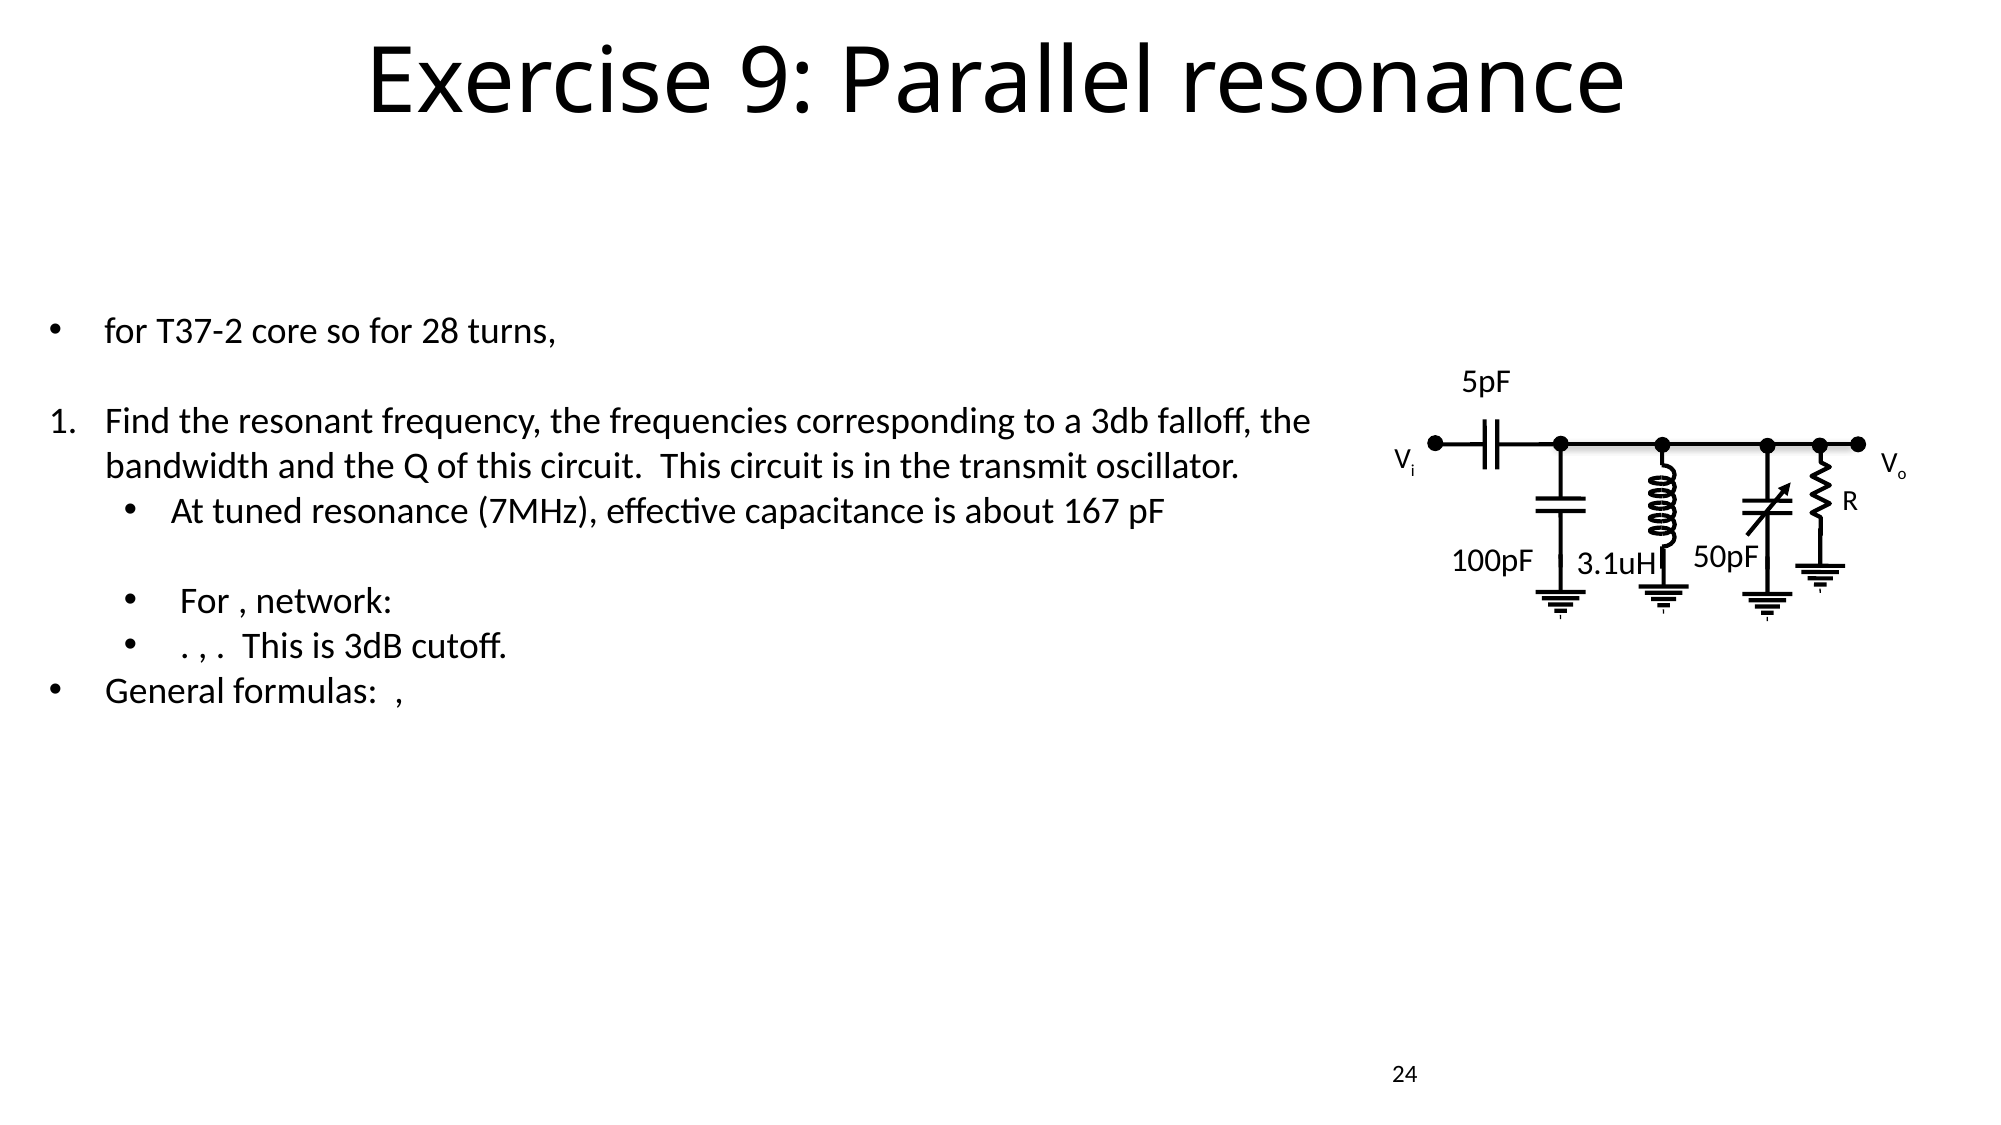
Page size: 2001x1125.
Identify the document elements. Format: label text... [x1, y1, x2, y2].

slide_number 24 [1074, 738, 1425, 1125]
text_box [1386, 351, 1950, 620]
text_box Exercise 9: Parallel resonance [20, 20, 1975, 131]
